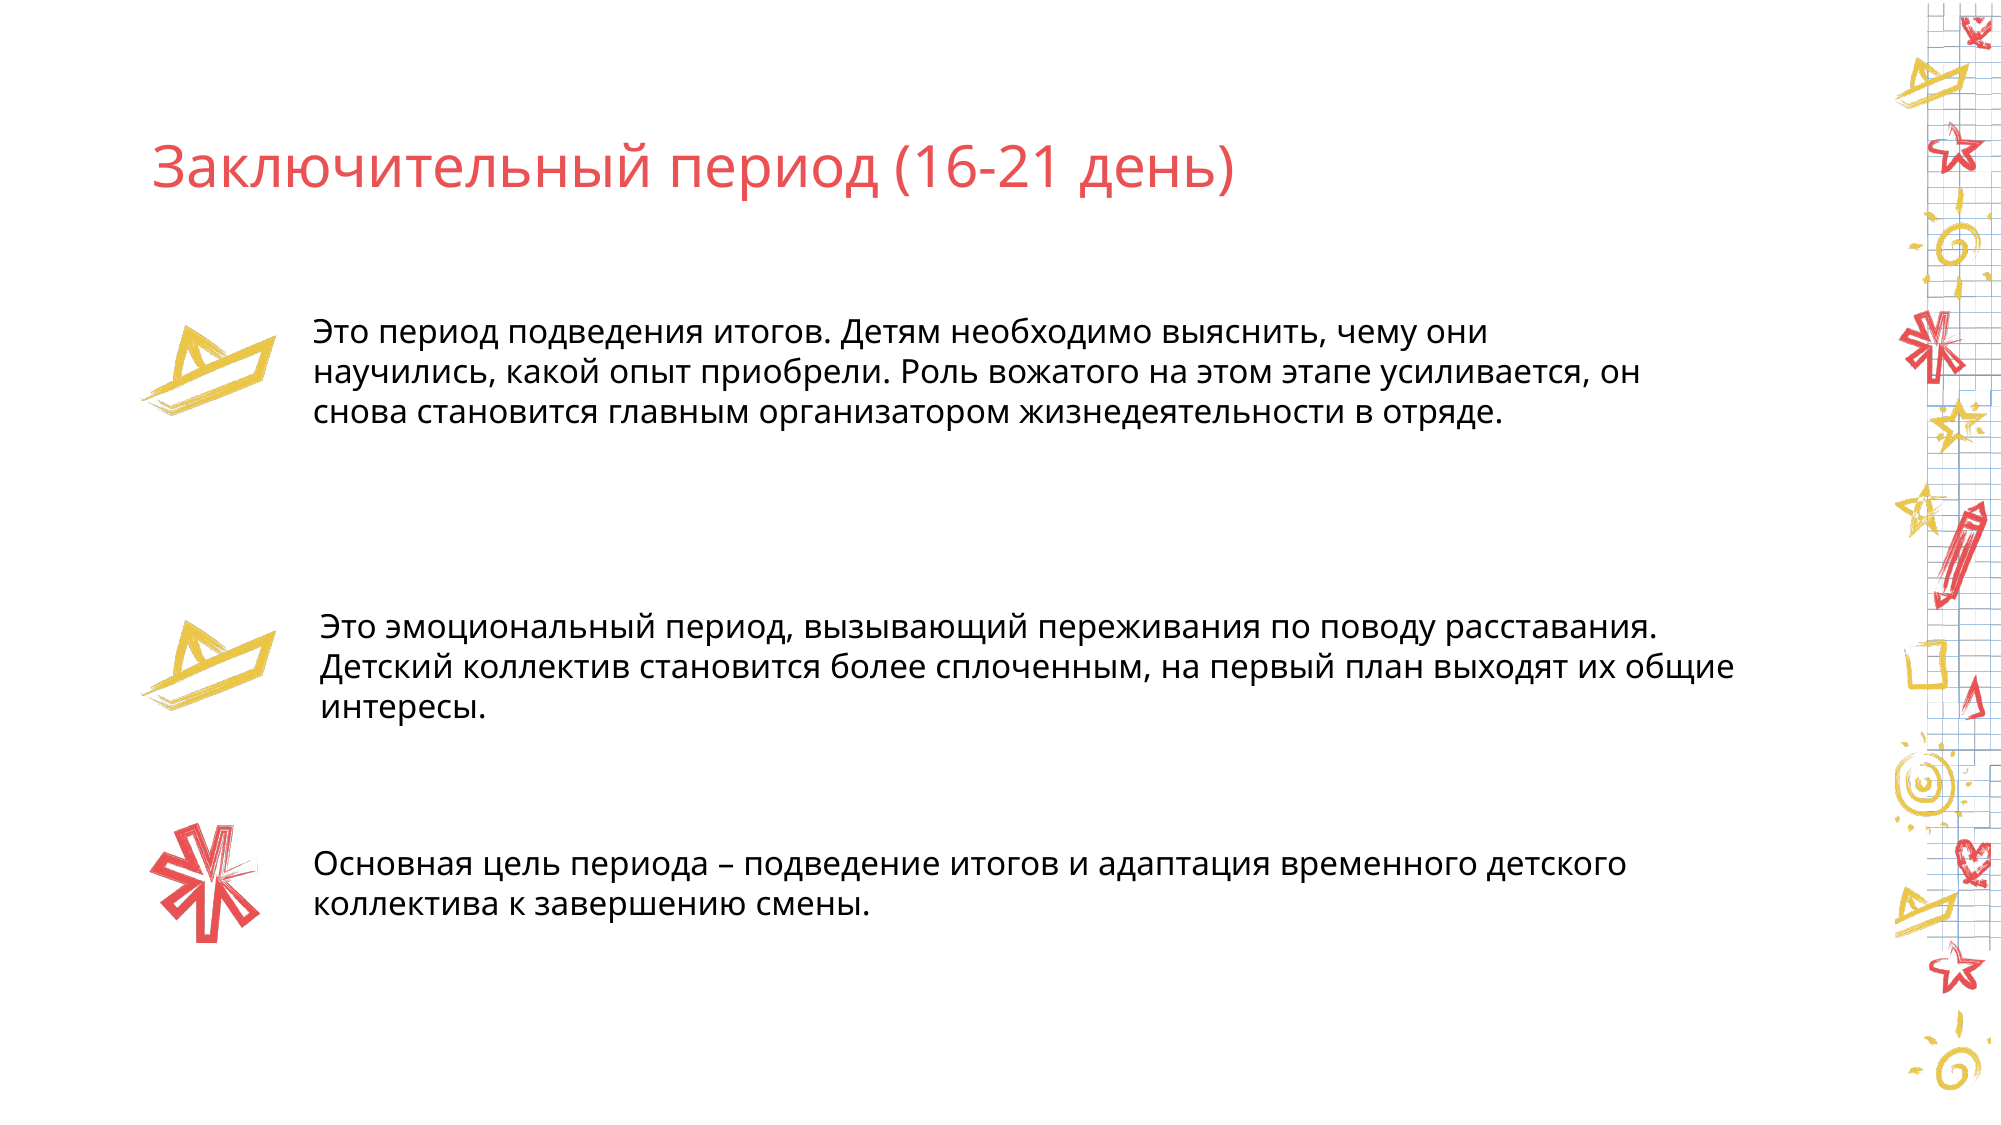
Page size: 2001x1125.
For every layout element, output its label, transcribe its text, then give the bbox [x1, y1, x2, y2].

text_box Это период подведения итогов. Детям необходимо выяснить, чему они научились, какой опыт приобрели. Роль вожатого на этом этапе усиливается, он снова становится главным организатором жизнедеятельности в отряде. [298, 303, 1683, 438]
picture [137, 325, 277, 418]
picture [149, 822, 265, 944]
text_box Это эмоциональный период, вызывающий переживания по поводу расставания. Детский коллектив становится более сплоченным, на первый план выходят их общие интересы. [305, 598, 1763, 733]
text_box Основная цель периода – подведение итогов и адаптация временного детского коллектива к завершению смены. [298, 834, 1647, 930]
picture [1891, 0, 2001, 1125]
picture [137, 620, 277, 713]
title Заключительный период (16-21 день) [137, 59, 1863, 278]
